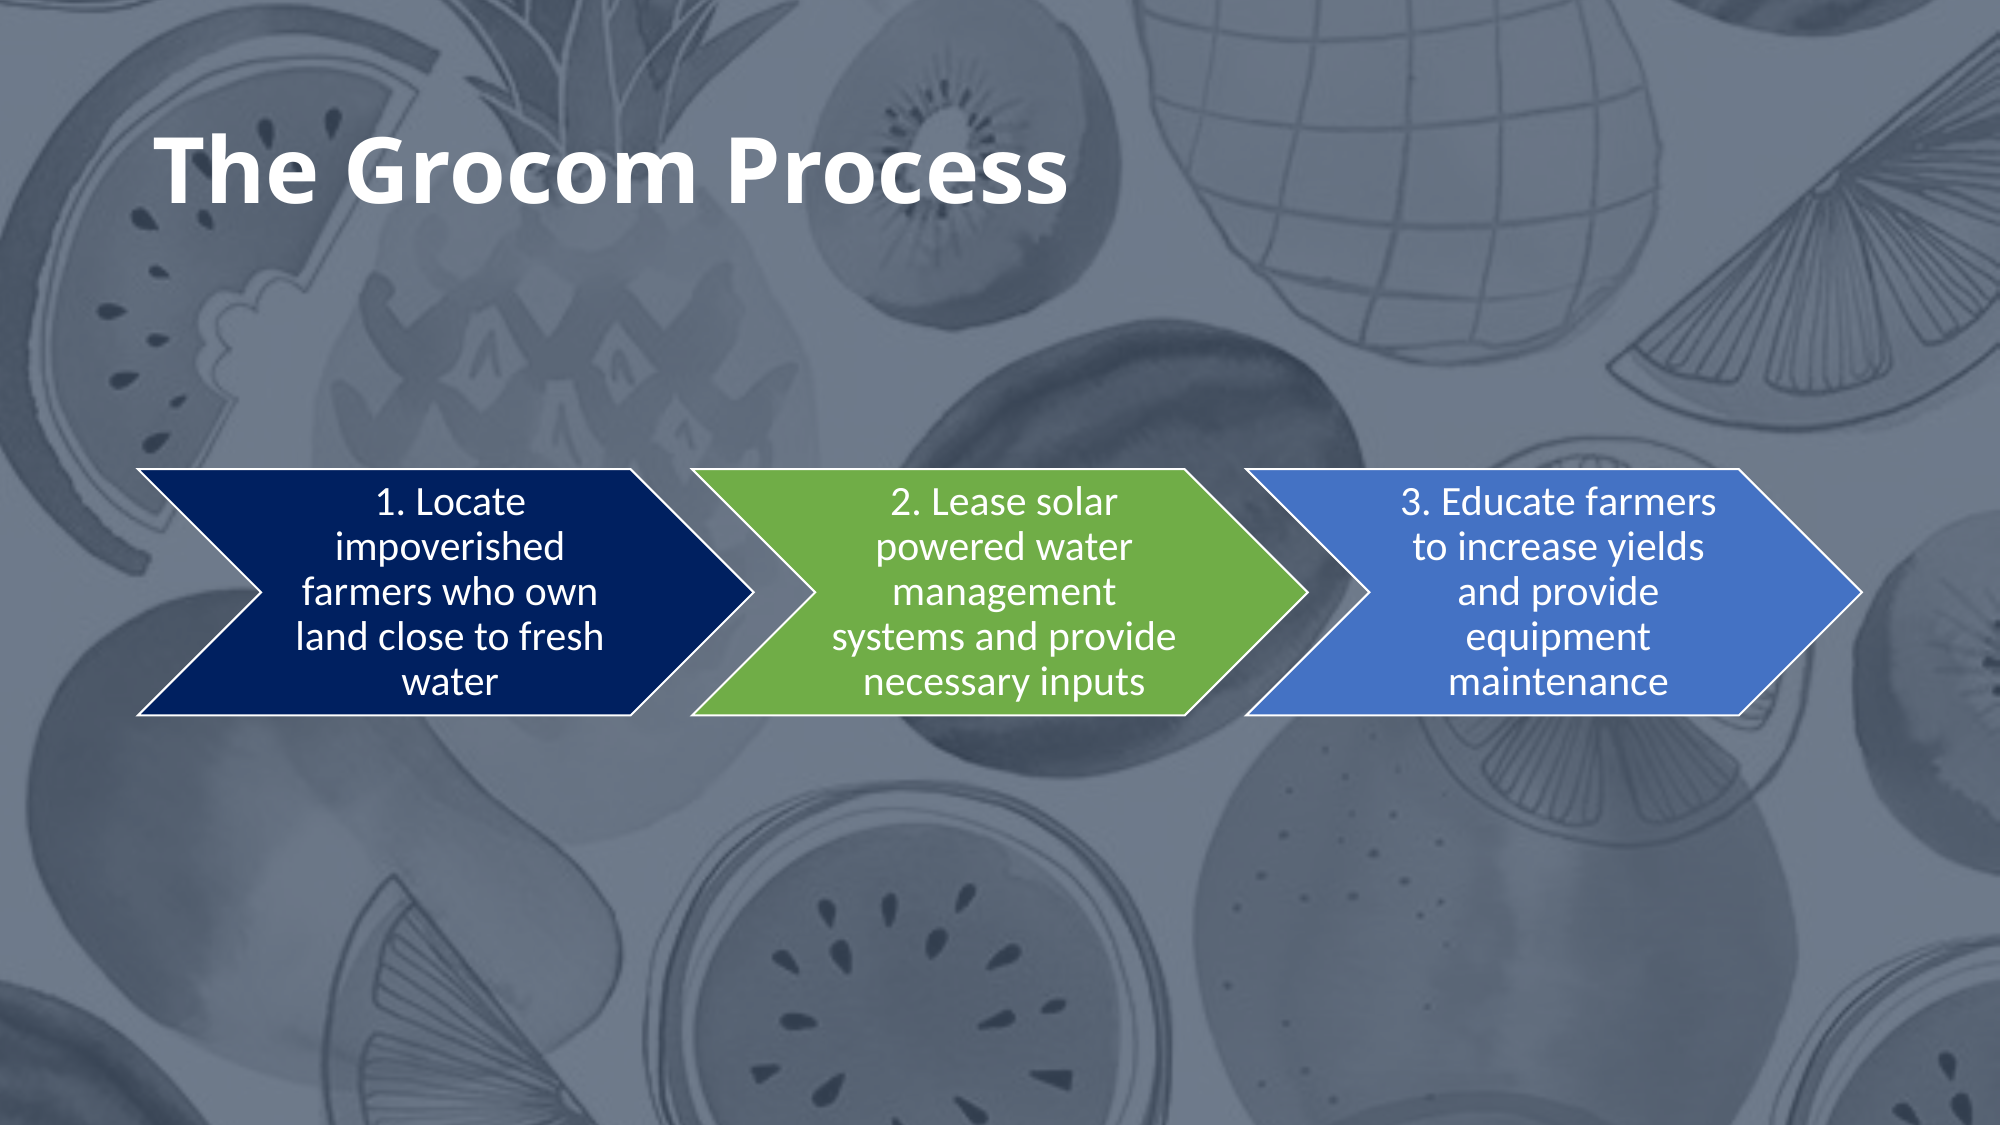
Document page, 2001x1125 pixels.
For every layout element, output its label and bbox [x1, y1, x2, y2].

list [137, 235, 1863, 950]
picture [0, 0, 2000, 1125]
